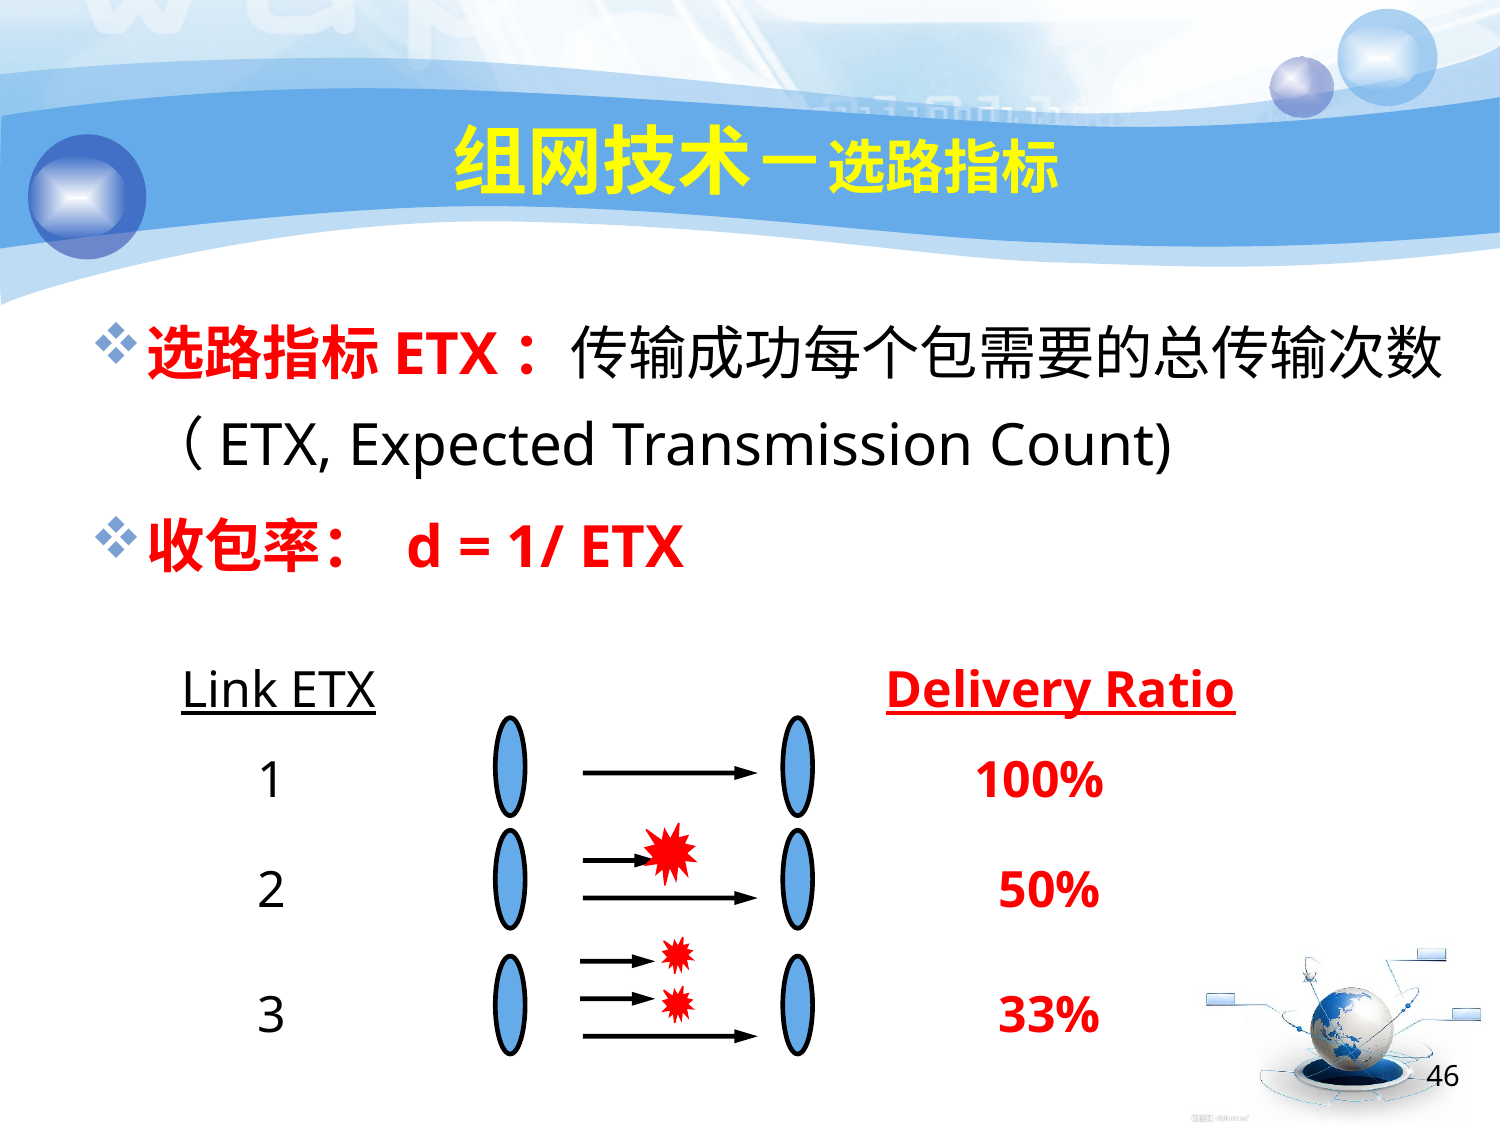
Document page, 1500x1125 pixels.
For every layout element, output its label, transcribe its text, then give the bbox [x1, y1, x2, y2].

text_box [782, 830, 813, 929]
text_box [582, 1030, 758, 1043]
text_box [582, 854, 651, 867]
text_box [580, 992, 656, 1006]
text_box 33% [983, 974, 1116, 1050]
text_box [782, 717, 813, 816]
text_box Link ETX [166, 649, 391, 725]
text_box [663, 986, 693, 1023]
slide_number 46 [1125, 1050, 1475, 1103]
text_box 100% [959, 740, 1120, 815]
text_box [582, 766, 758, 780]
text_box [582, 891, 758, 905]
text_box 3 [242, 974, 301, 1050]
text_box Delivery Ratio [871, 649, 1252, 725]
text_box [645, 822, 696, 886]
text_box [580, 955, 656, 968]
list 选路指标ETX：传输成功每个包需要的总传输次数（ETX, Expected Transmission Count) 收包率： d = 1/ ETX [75, 287, 1475, 1038]
text_box 50% [983, 849, 1116, 925]
text_box [495, 830, 526, 929]
text_box [663, 937, 693, 974]
text_box [495, 717, 526, 816]
title 组网技术－选路指标 [150, 112, 1363, 205]
text_box [782, 956, 813, 1055]
picture [1187, 929, 1500, 1125]
text_box 1 [242, 740, 301, 815]
text_box 2 [242, 849, 301, 925]
text_box [495, 956, 526, 1055]
picture [0, 0, 1500, 112]
